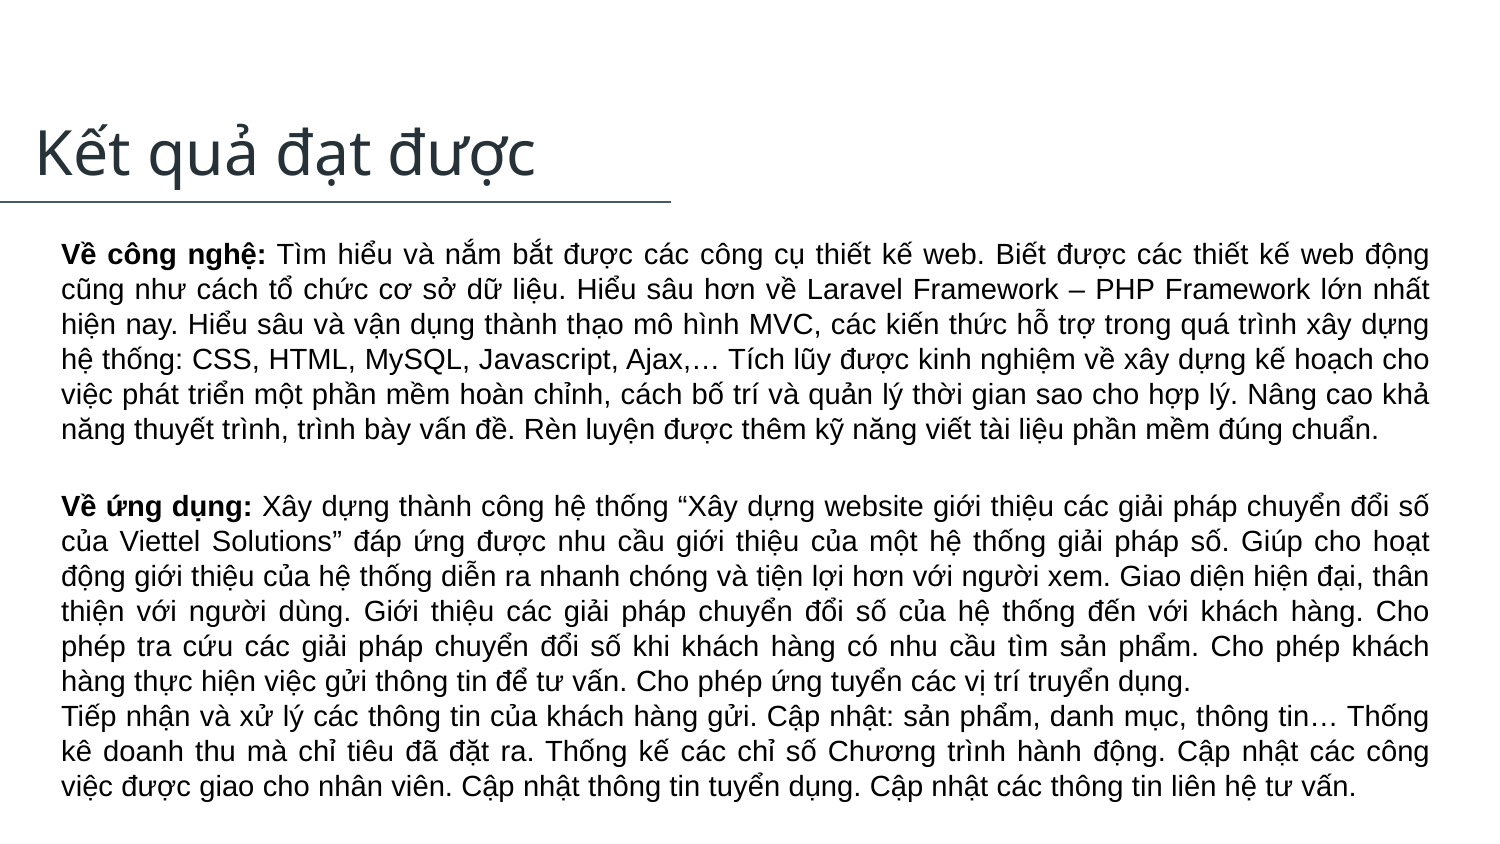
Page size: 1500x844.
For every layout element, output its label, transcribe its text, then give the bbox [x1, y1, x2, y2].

text_box Kết quả đạt được [19, 78, 1149, 203]
text_box Về ứng dụng: Xây dựng thành công hệ thống “Xây dựng website giới thiệu các giải pháp chuyển đổi số của Viettel Solutions” đáp ứng được nhu cầu giới thiệu của một hệ thống giải pháp số. Giúp cho hoạt động giới thiệu của hệ thống diễn ra nhanh chóng và tiện lợi hơn với người xem. Giao diện hiện đại, thân thiện với người dùng. Giới thiệu các giải pháp chuyển đổi số của hệ thống đến với khách hàng. Cho phép tra cứu các giải pháp chuyển đổi số khi khách hàng có nhu cầu tìm sản phẩm. Cho phép khách hàng thực hiện việc gửi thông tin để tư vấn. Cho phép ứng tuyển các vị trí truyển dụng. Tiếp nhận và xử lý các thông tin của khách hàng gửi. Cập nhật: sản phẩm, danh mục, thông tin… Thống kê doanh thu mà chỉ tiêu đã đặt ra. Thống kế các chỉ số Chương trình hành động. Cập nhật các công việc được giao cho nhân viên. Cập nhật thông tin tuyển dụng. Cập nhật các thông tin liên hệ tư vấn. [46, 480, 1447, 810]
text_box Về công nghệ: Tìm hiểu và nắm bắt được các công cụ thiết kế web. Biết được các thiết kế web động cũng như cách tổ chức cơ sở dữ liệu. Hiểu sâu hơn về Laravel Framework – PHP Framework lớn nhất hiện nay. Hiểu sâu và vận dụng thành thạo mô hình MVC, các kiến thức hỗ trợ trong quá trình xây dựng hệ thống: CSS, HTML, MySQL, Javascript, Ajax,… Tích lũy được kinh nghiệm về xây dựng kế hoạch cho việc phát triển một phần mềm hoàn chỉnh, cách bố trí và quản lý thời gian sao cho hợp lý. Nâng cao khả năng thuyết trình, trình bày vấn đề. Rèn luyện được thêm kỹ năng viết tài liệu phần mềm đúng chuẩn. [46, 227, 1447, 453]
